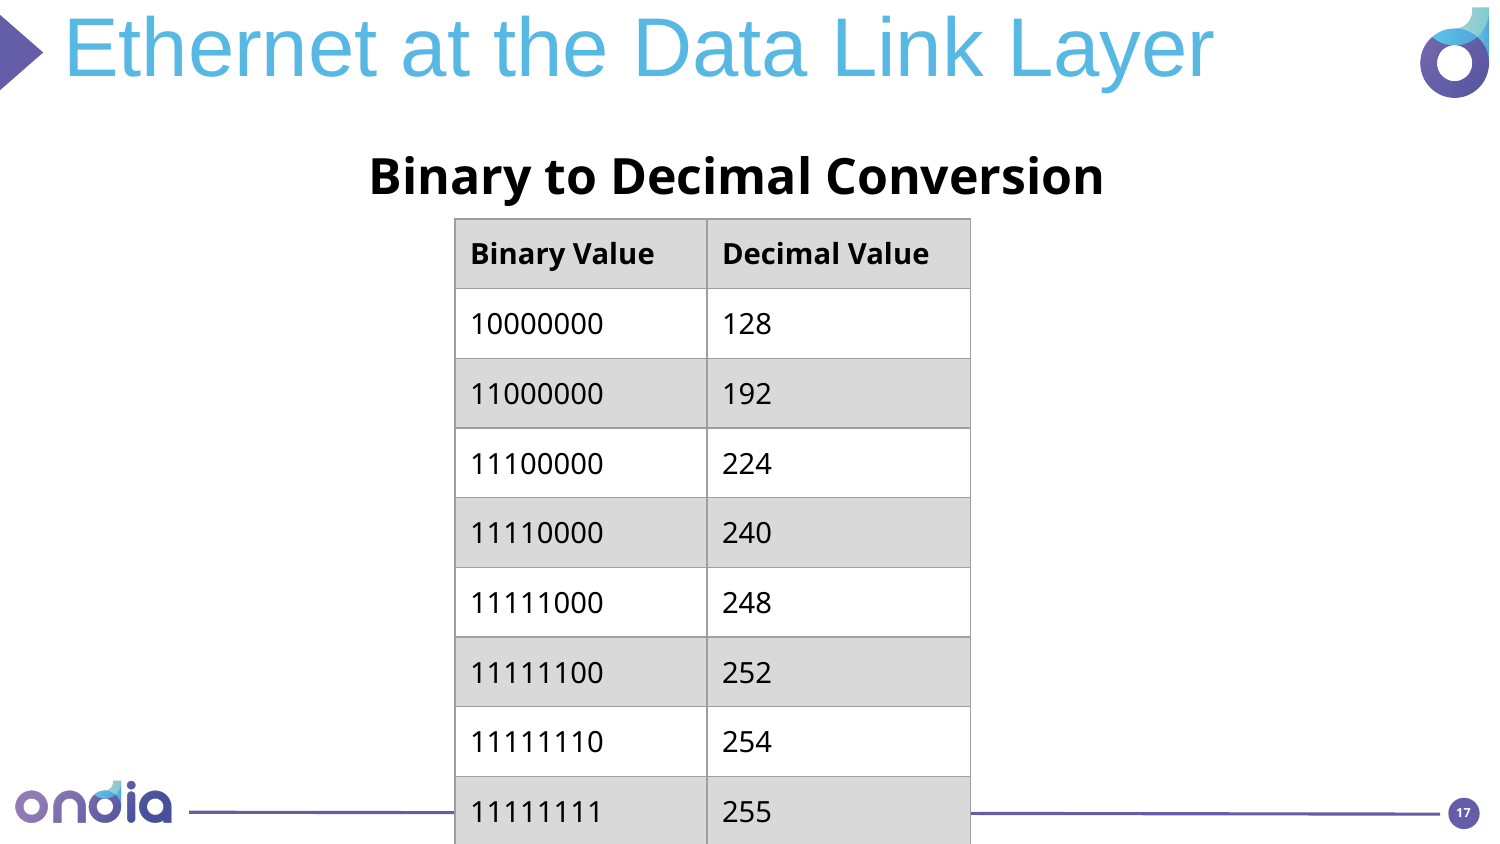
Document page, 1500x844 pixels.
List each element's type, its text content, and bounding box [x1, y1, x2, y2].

table_cell 128 [708, 289, 970, 358]
table_cell 255 [708, 777, 970, 844]
text_box Binary to Decimal Conversion [49, 129, 1426, 226]
table_cell 254 [708, 707, 970, 776]
table_cell 192 [708, 359, 970, 427]
table_cell 11100000 [456, 429, 706, 497]
table_cell 240 [708, 498, 970, 567]
text_box Ethernet at the Data Link Layer [63, 12, 1358, 116]
table_cell 11000000 [456, 359, 706, 427]
picture [6, 775, 181, 833]
table_cell 11111100 [456, 638, 706, 706]
table_cell 11110000 [456, 498, 706, 567]
table_cell 224 [708, 429, 970, 497]
table_header Decimal Value [708, 226, 970, 288]
table_header Binary Value [456, 226, 706, 288]
picture [1410, 0, 1499, 106]
table_cell 11111000 [456, 568, 706, 636]
table_cell 252 [708, 638, 970, 706]
table_cell 11111110 [456, 707, 706, 776]
table_cell 11111111 [456, 777, 706, 844]
table_cell 248 [708, 568, 970, 636]
table_cell 10000000 [456, 289, 706, 358]
